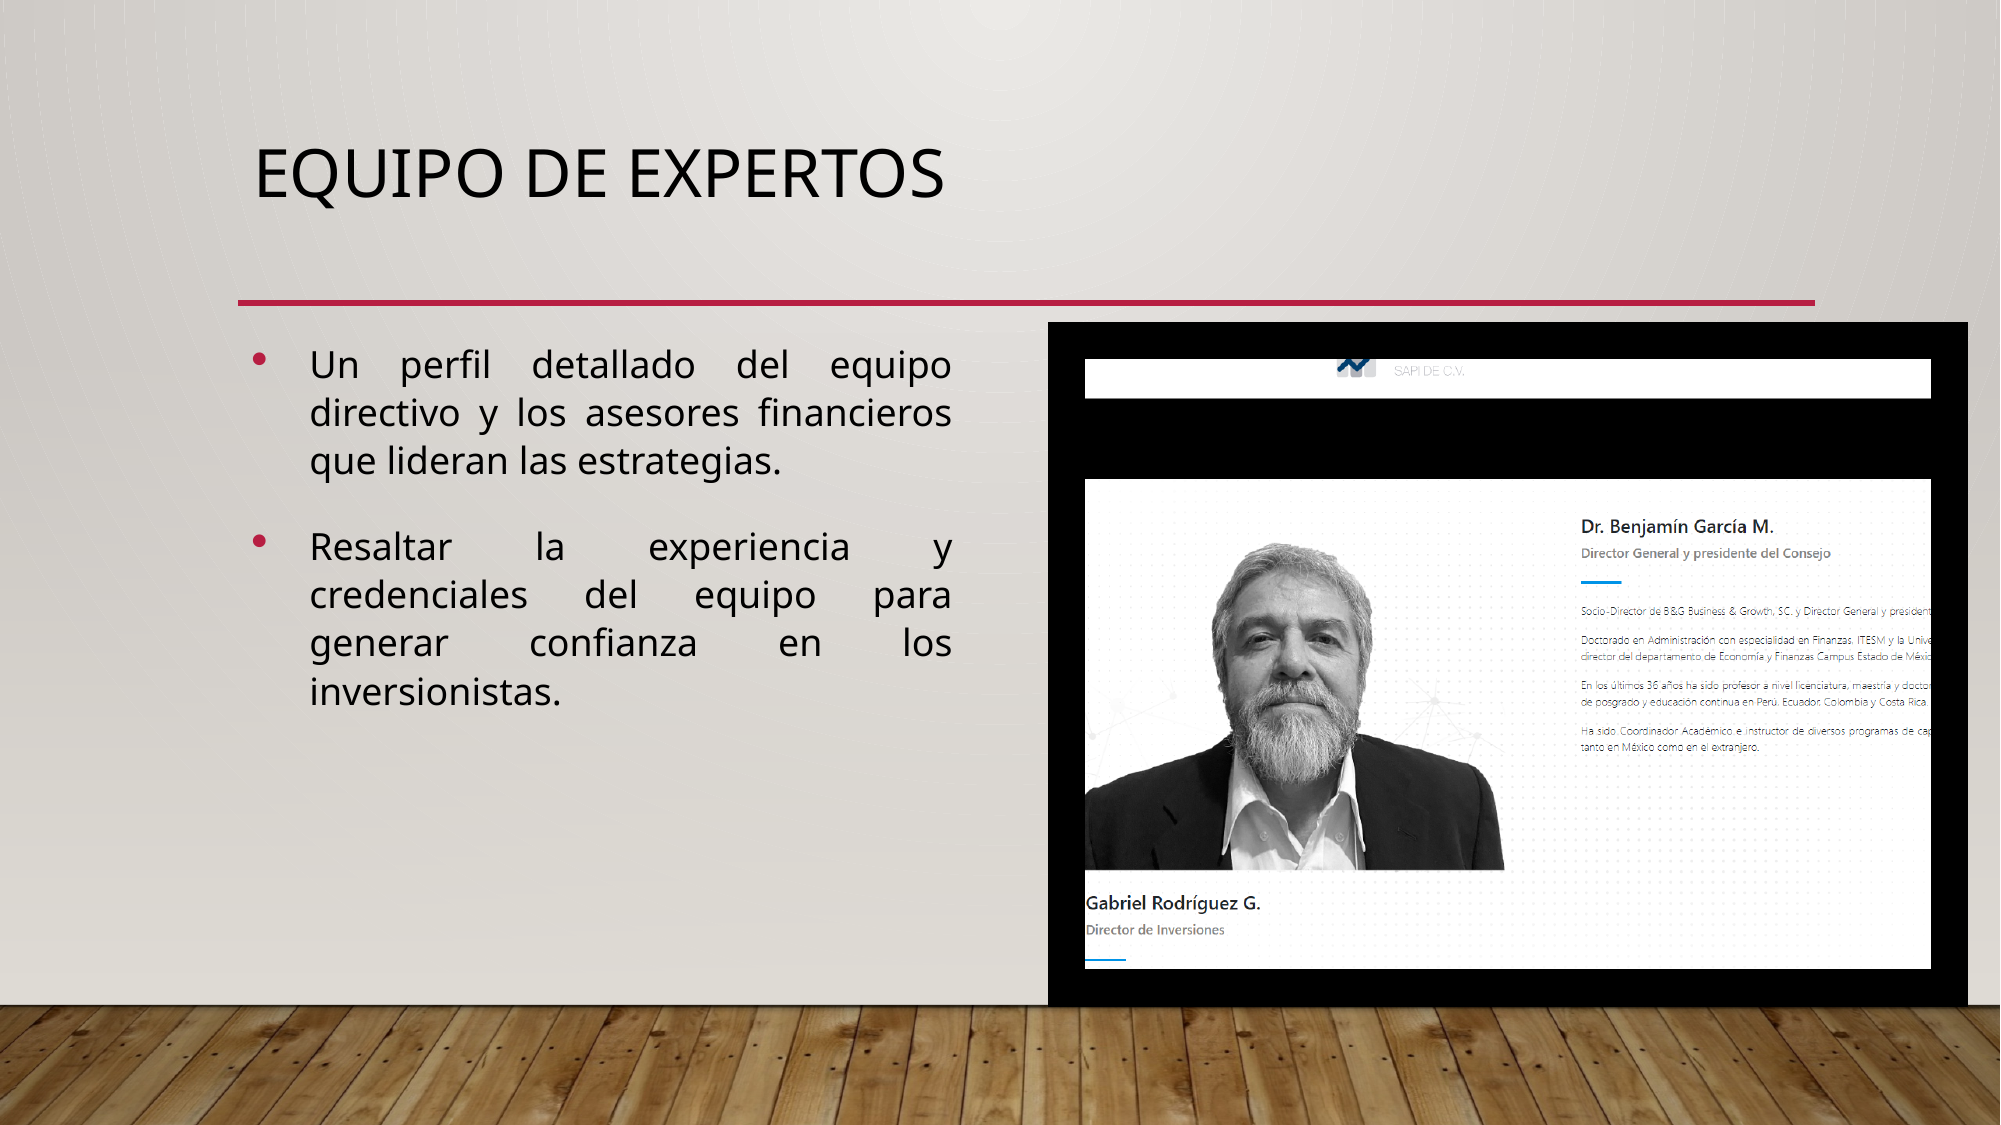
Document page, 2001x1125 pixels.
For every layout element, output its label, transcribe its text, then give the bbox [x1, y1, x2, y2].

picture [0, 1005, 2000, 1125]
title Equipo de expertos [238, 131, 1814, 305]
list Un perfil detallado del equipo directivo y los asesores financieros que lideran las estrategias. Resaltar la experiencia y credenciales del equipo para generar confianza en los inversionistas. [238, 330, 968, 752]
picture [1084, 358, 1932, 970]
